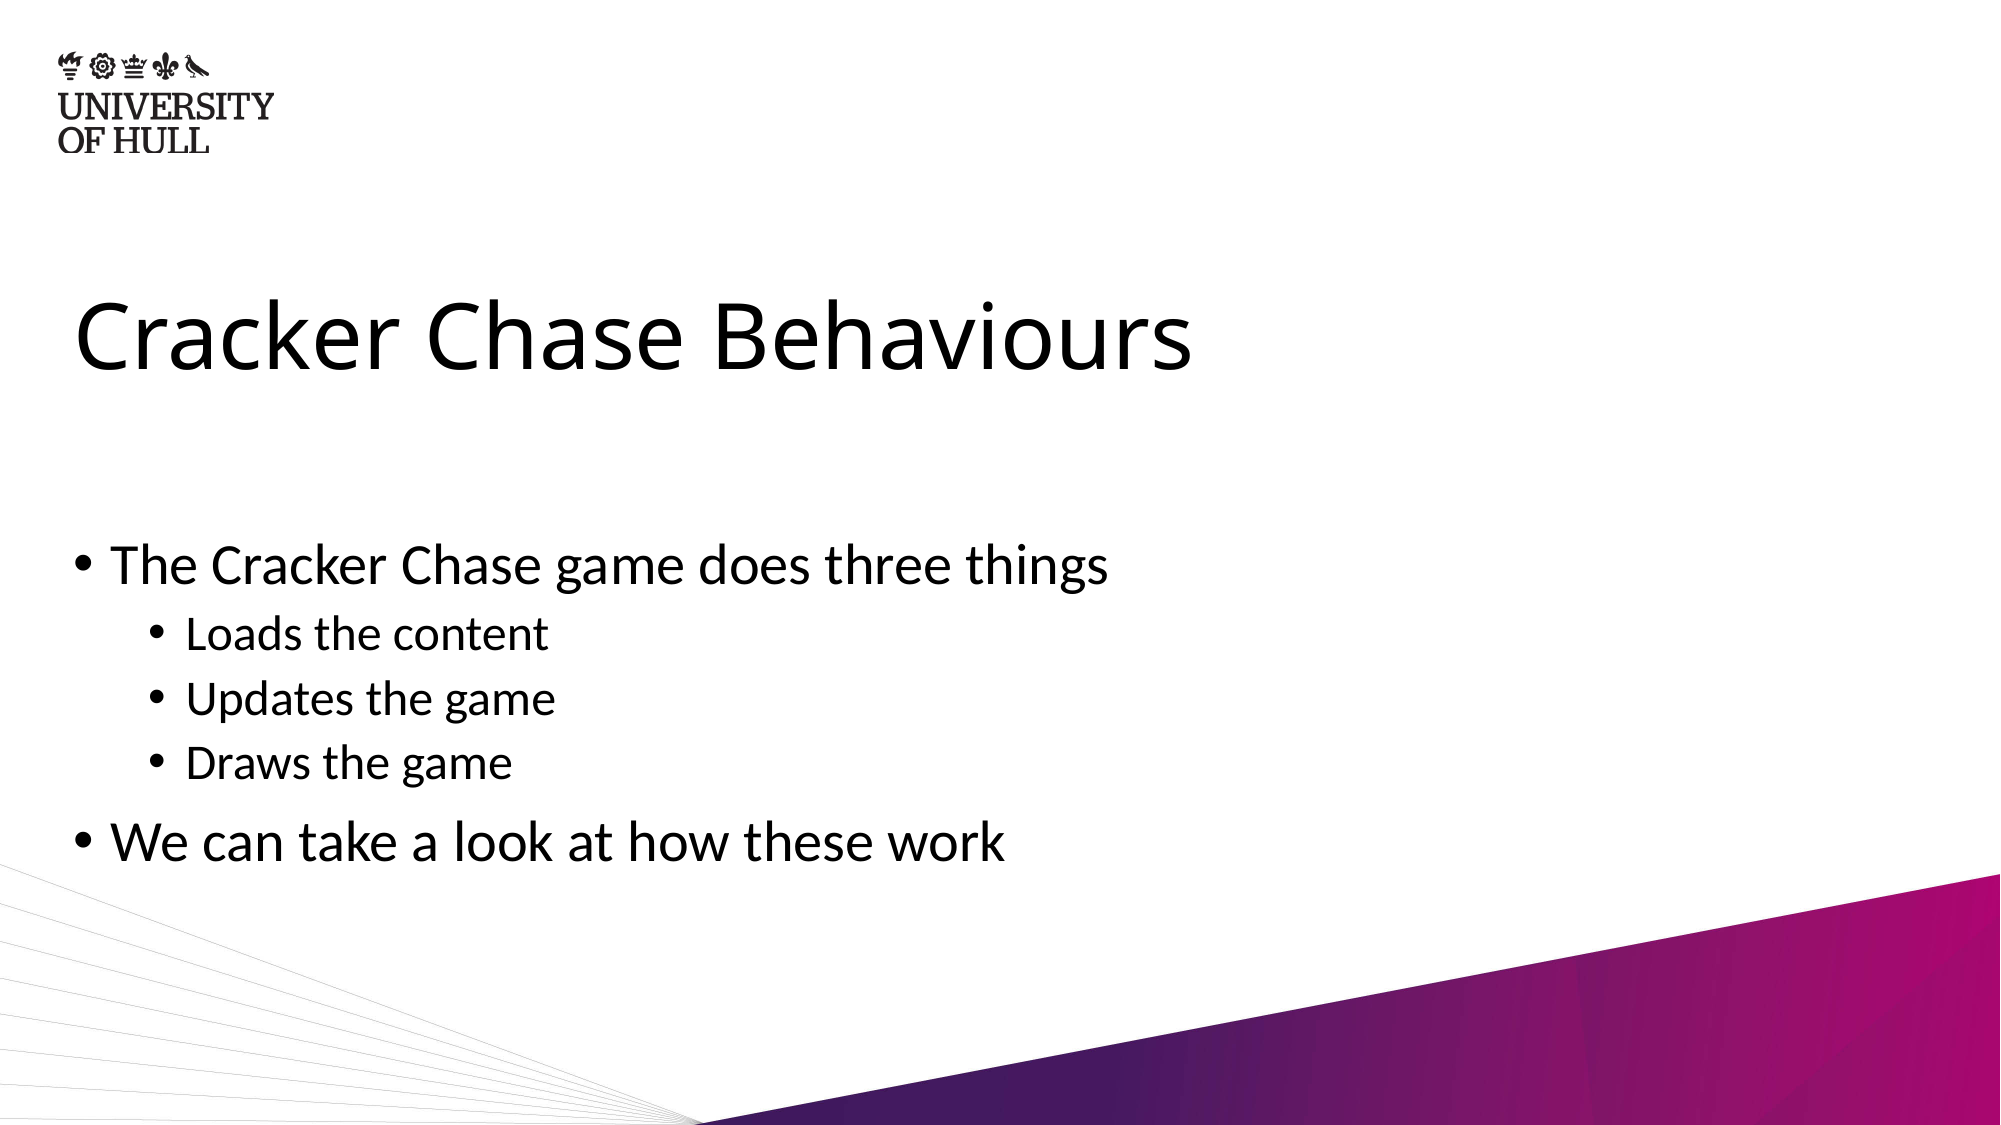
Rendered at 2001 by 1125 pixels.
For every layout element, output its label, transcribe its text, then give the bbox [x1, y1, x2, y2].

picture [0, 0, 2000, 1125]
title Cracker Chase Behaviours [58, 230, 1931, 449]
list The Cracker Chase game does three things Loads the content Updates the game Draws the game We can take a look at how these work [58, 526, 1931, 1062]
